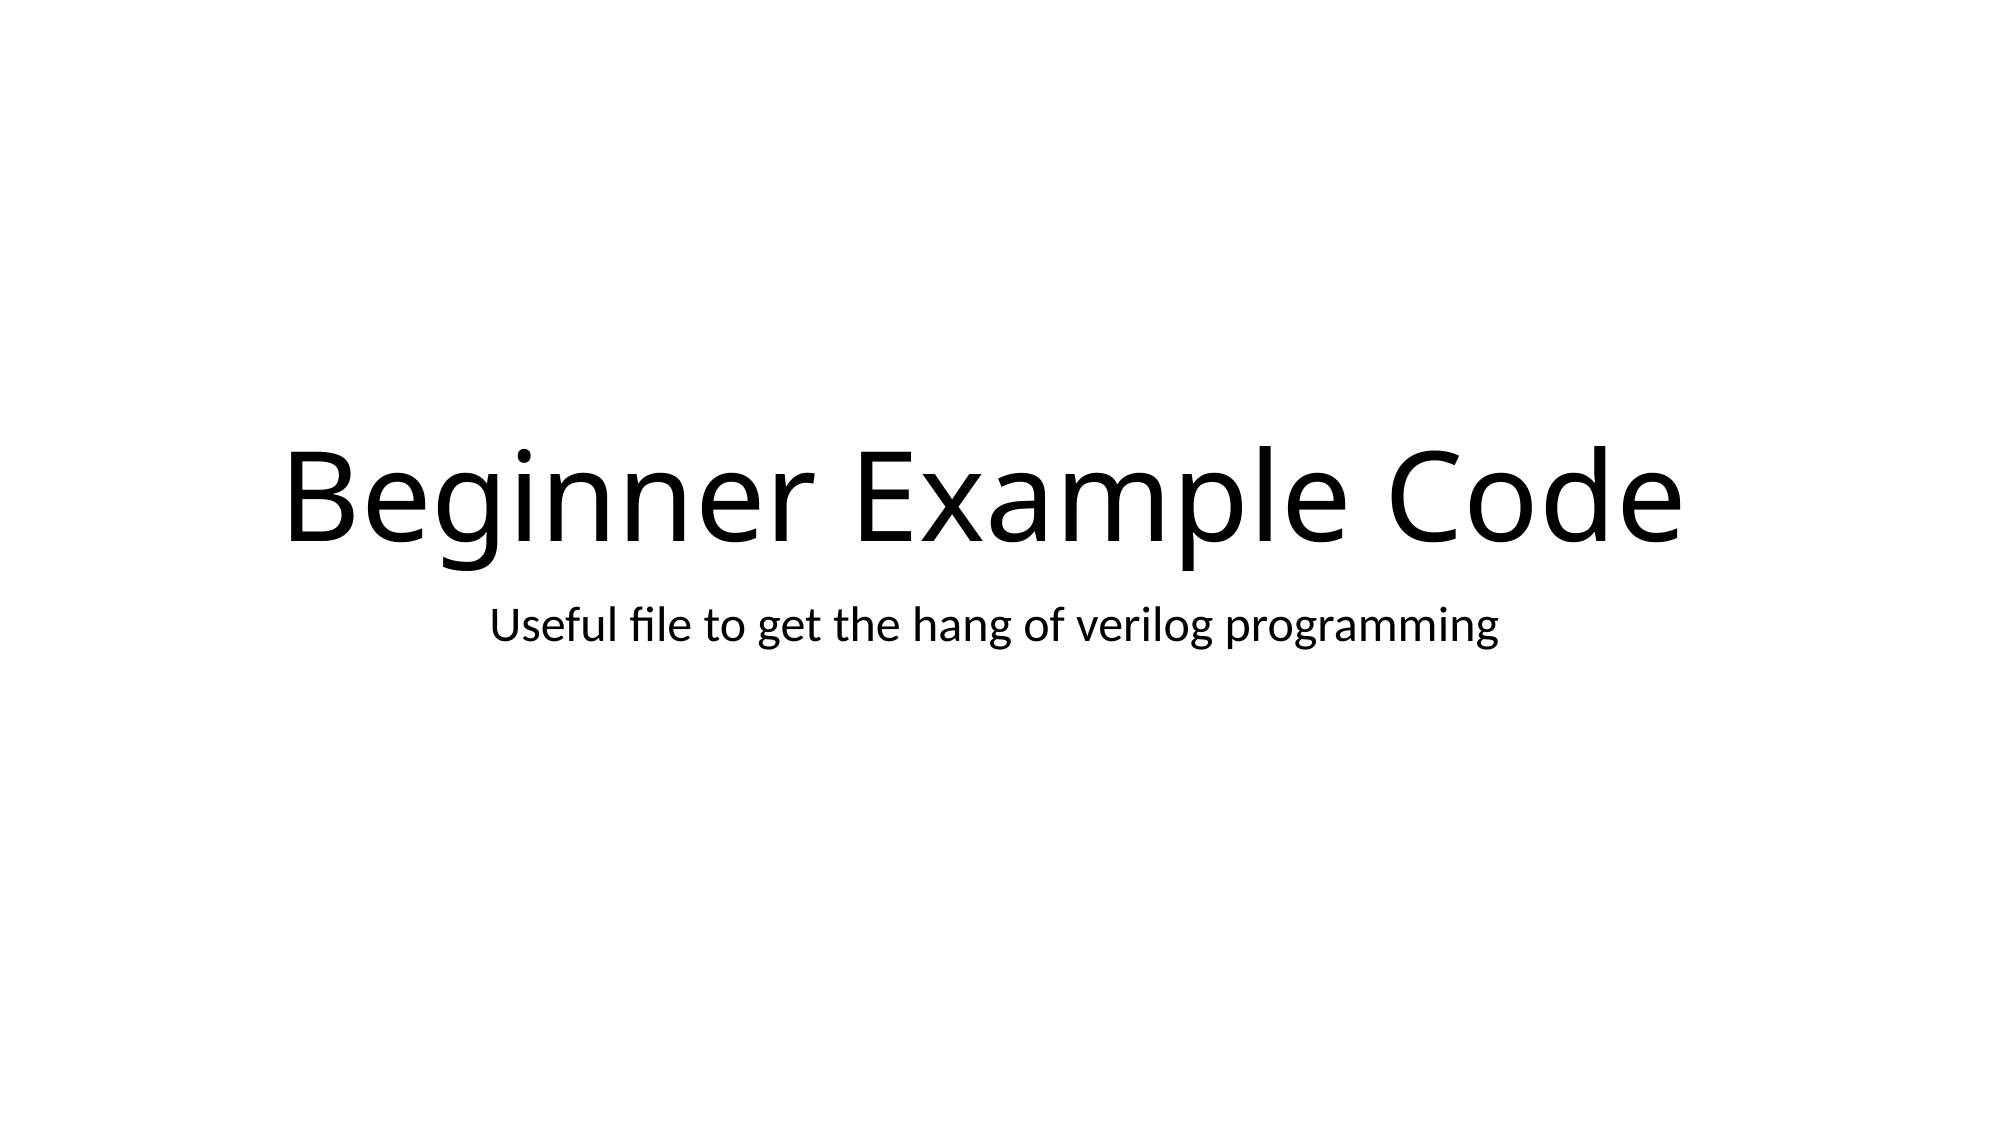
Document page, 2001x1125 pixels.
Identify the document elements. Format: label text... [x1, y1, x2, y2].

title Beginner Example Code [249, 184, 1750, 576]
subtitle Useful file to get the hang of verilog programming [249, 590, 1750, 863]
